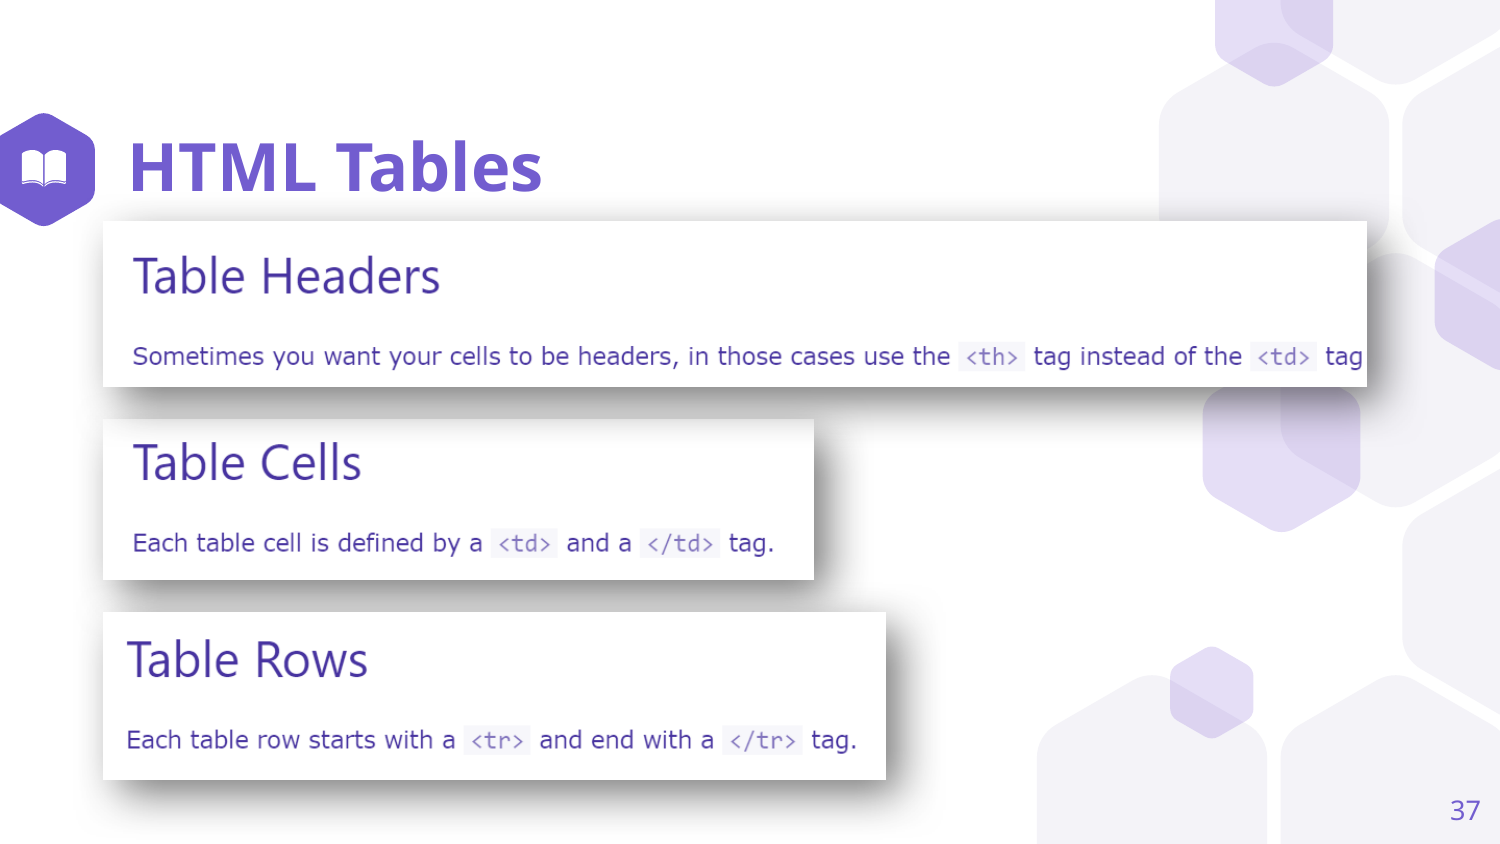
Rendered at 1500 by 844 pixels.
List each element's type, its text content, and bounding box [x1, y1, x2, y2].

picture [102, 419, 814, 580]
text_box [21, 149, 67, 187]
slide_number 37 [1391, 779, 1482, 844]
title HTML Tables [127, 137, 1114, 203]
picture [102, 612, 886, 780]
picture [102, 221, 1367, 387]
